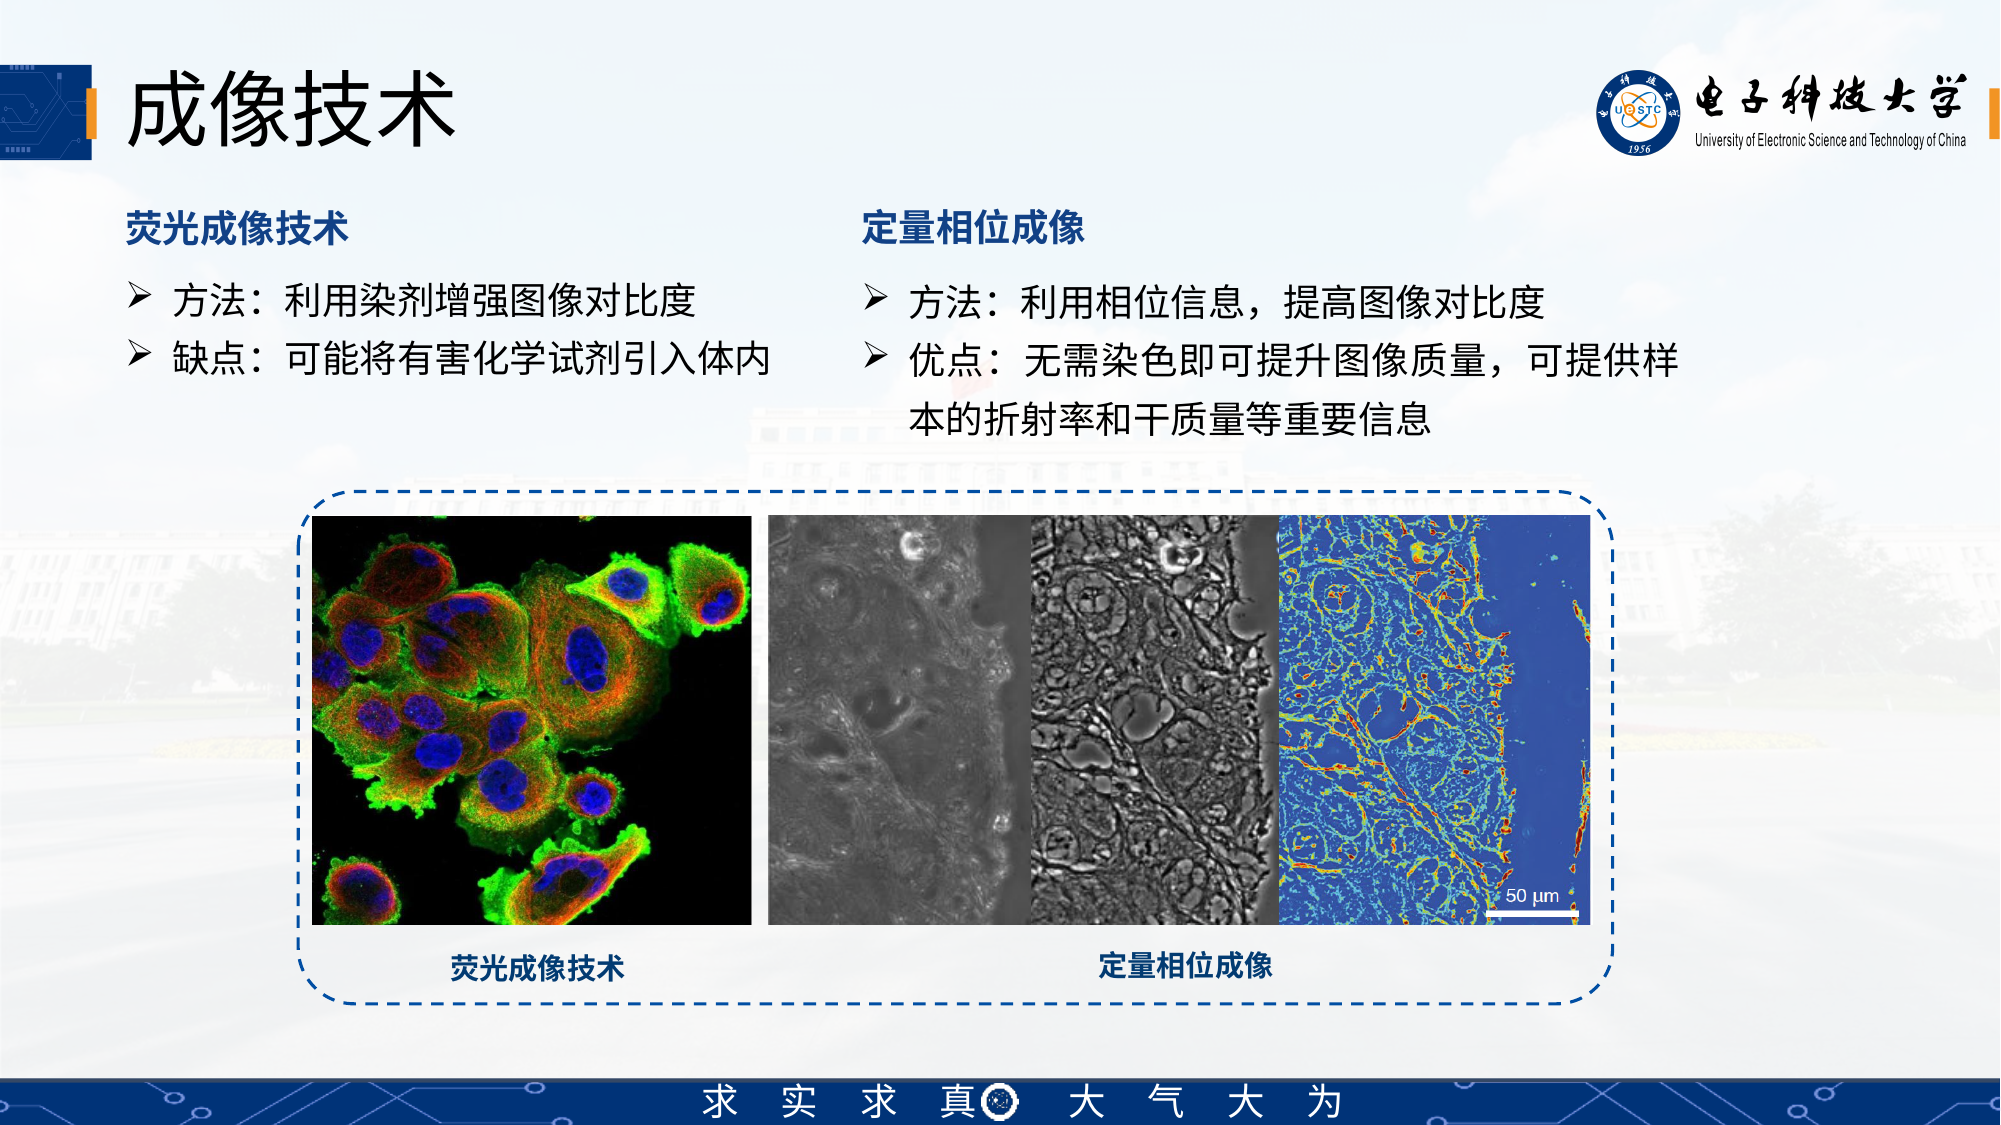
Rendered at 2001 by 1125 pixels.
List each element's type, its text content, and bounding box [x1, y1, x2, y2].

picture [767, 515, 1593, 925]
picture [312, 515, 752, 925]
title 成像技术 [110, 58, 1425, 168]
text_box 荧光成像技术 [110, 184, 589, 258]
picture [981, 1083, 1019, 1121]
text_box [297, 490, 1614, 1005]
text_box 方法：利用相位信息，提高图像对比度 优点：无需染色即可提升图像质量，可提供样本的折射率和干质量等重要信息 [846, 257, 1696, 449]
text_box 定量相位成像 [846, 182, 1325, 257]
text_box 方法：利用染剂增强图像对比度 缺点：可能将有害化学试剂引入体内 [110, 256, 846, 388]
picture [1596, 70, 1967, 156]
